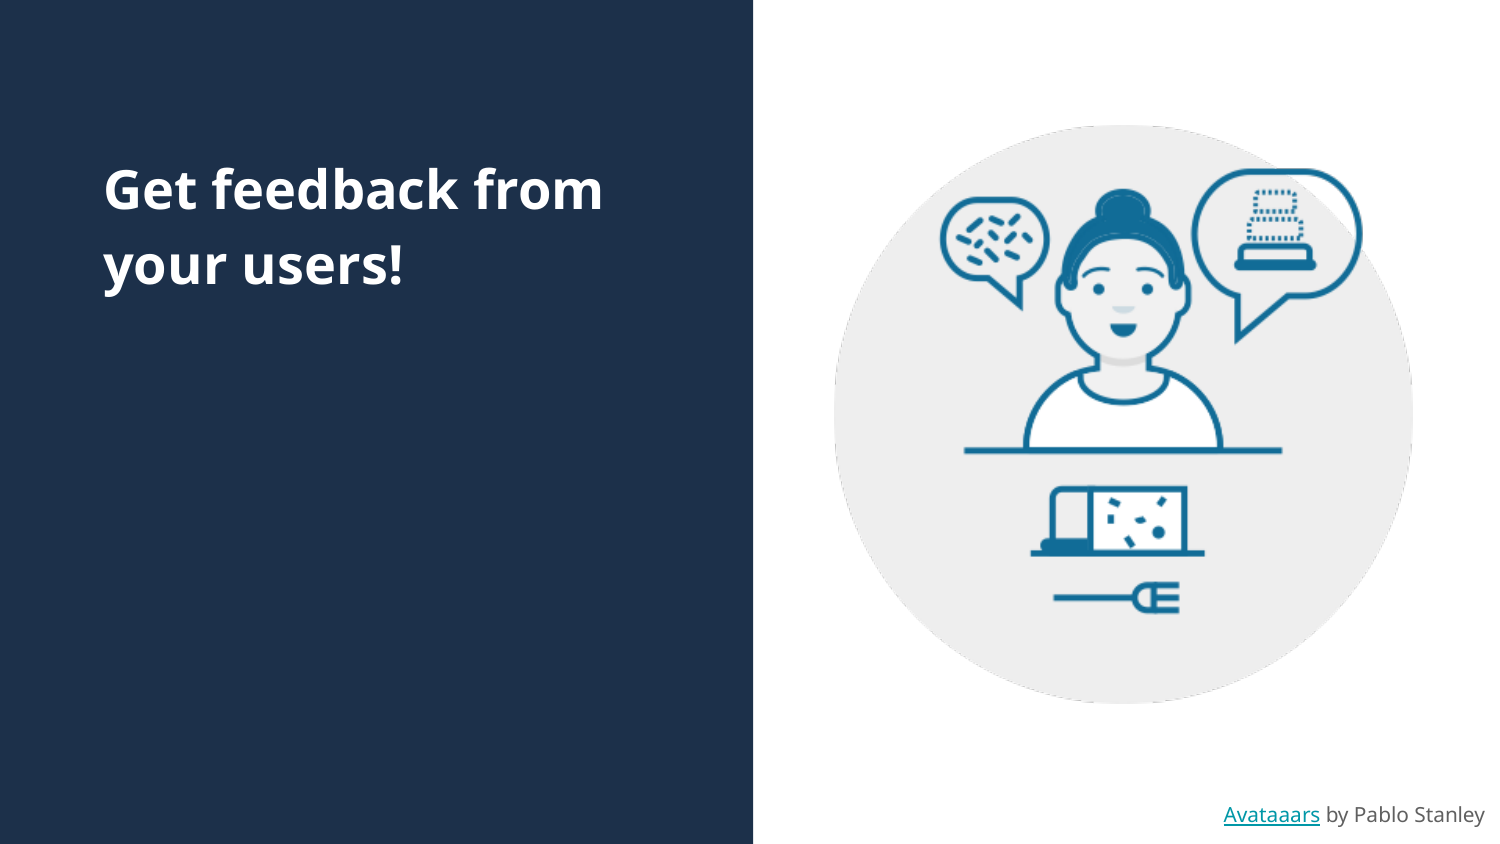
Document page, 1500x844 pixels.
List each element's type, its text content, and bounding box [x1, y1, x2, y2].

list Get feedback from your users! [88, 130, 665, 716]
picture [834, 125, 1413, 705]
text_box Avataaars by Pablo Stanley [1042, 786, 1500, 842]
text_box [0, 0, 754, 844]
